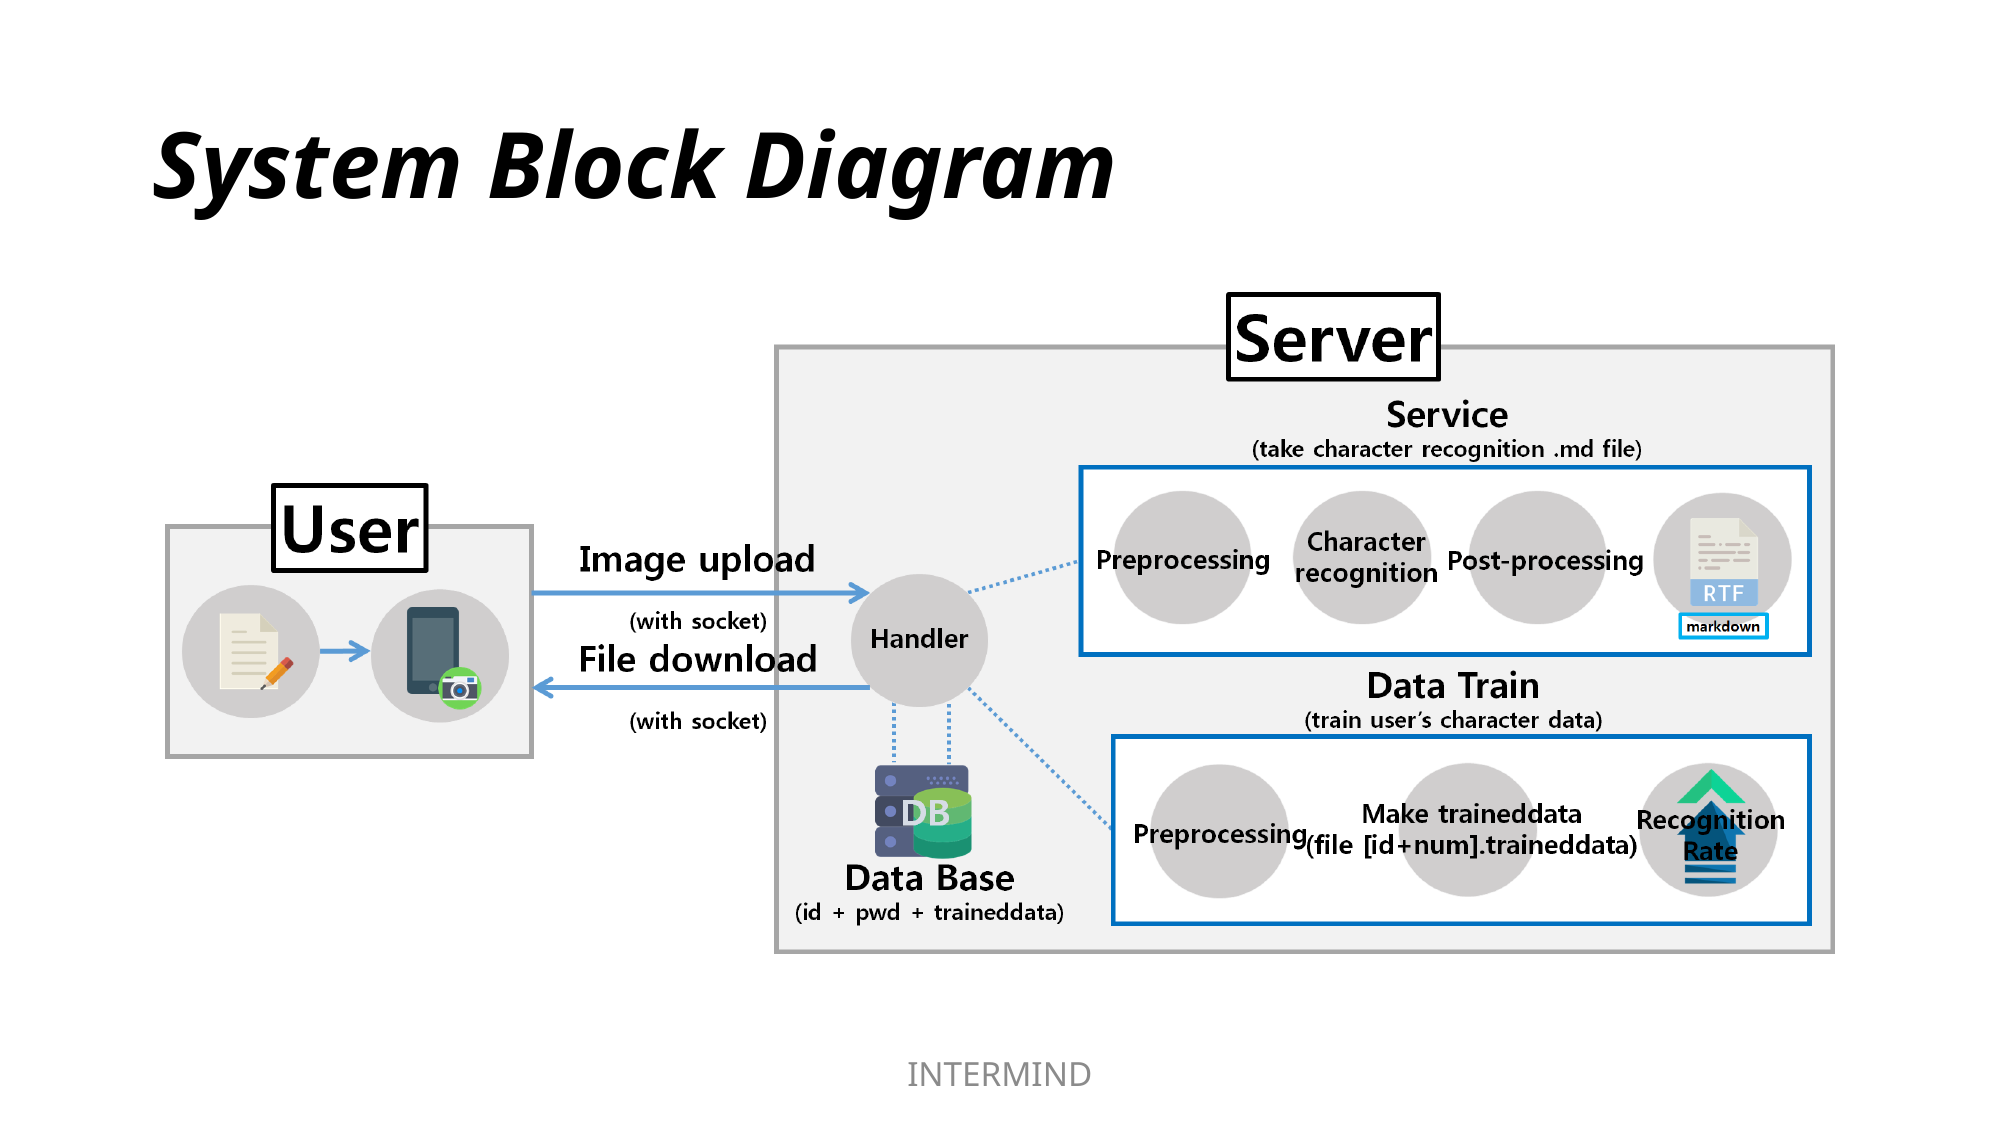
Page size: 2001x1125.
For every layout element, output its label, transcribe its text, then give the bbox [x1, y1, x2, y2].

picture [165, 277, 1835, 954]
footer INTERMIND [662, 1042, 1338, 1103]
title System Block Diagram [137, 59, 1863, 278]
